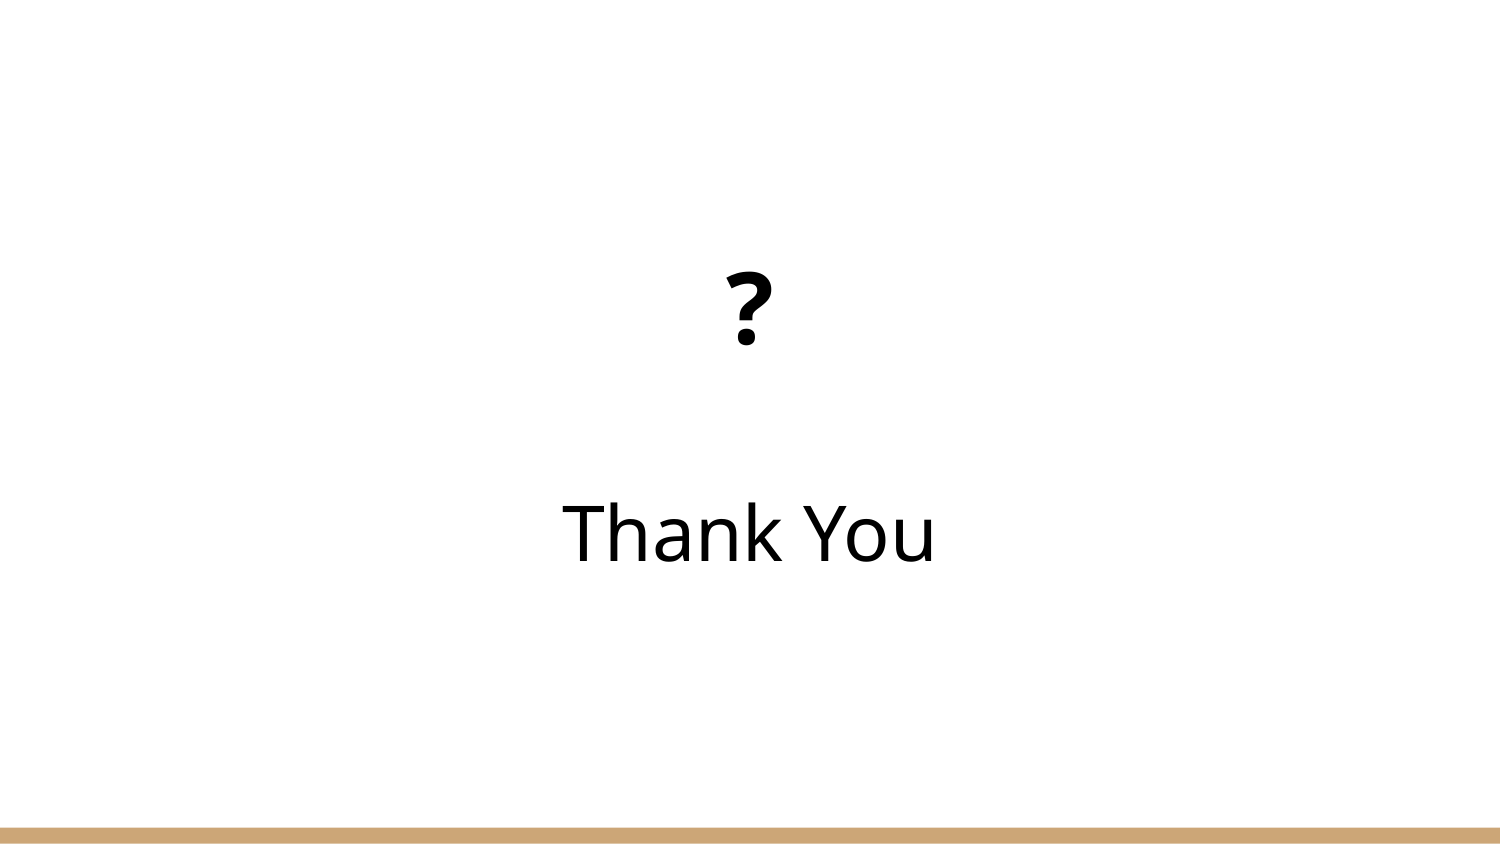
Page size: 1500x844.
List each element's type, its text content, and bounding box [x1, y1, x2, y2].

title ? Thank You [542, 163, 958, 592]
